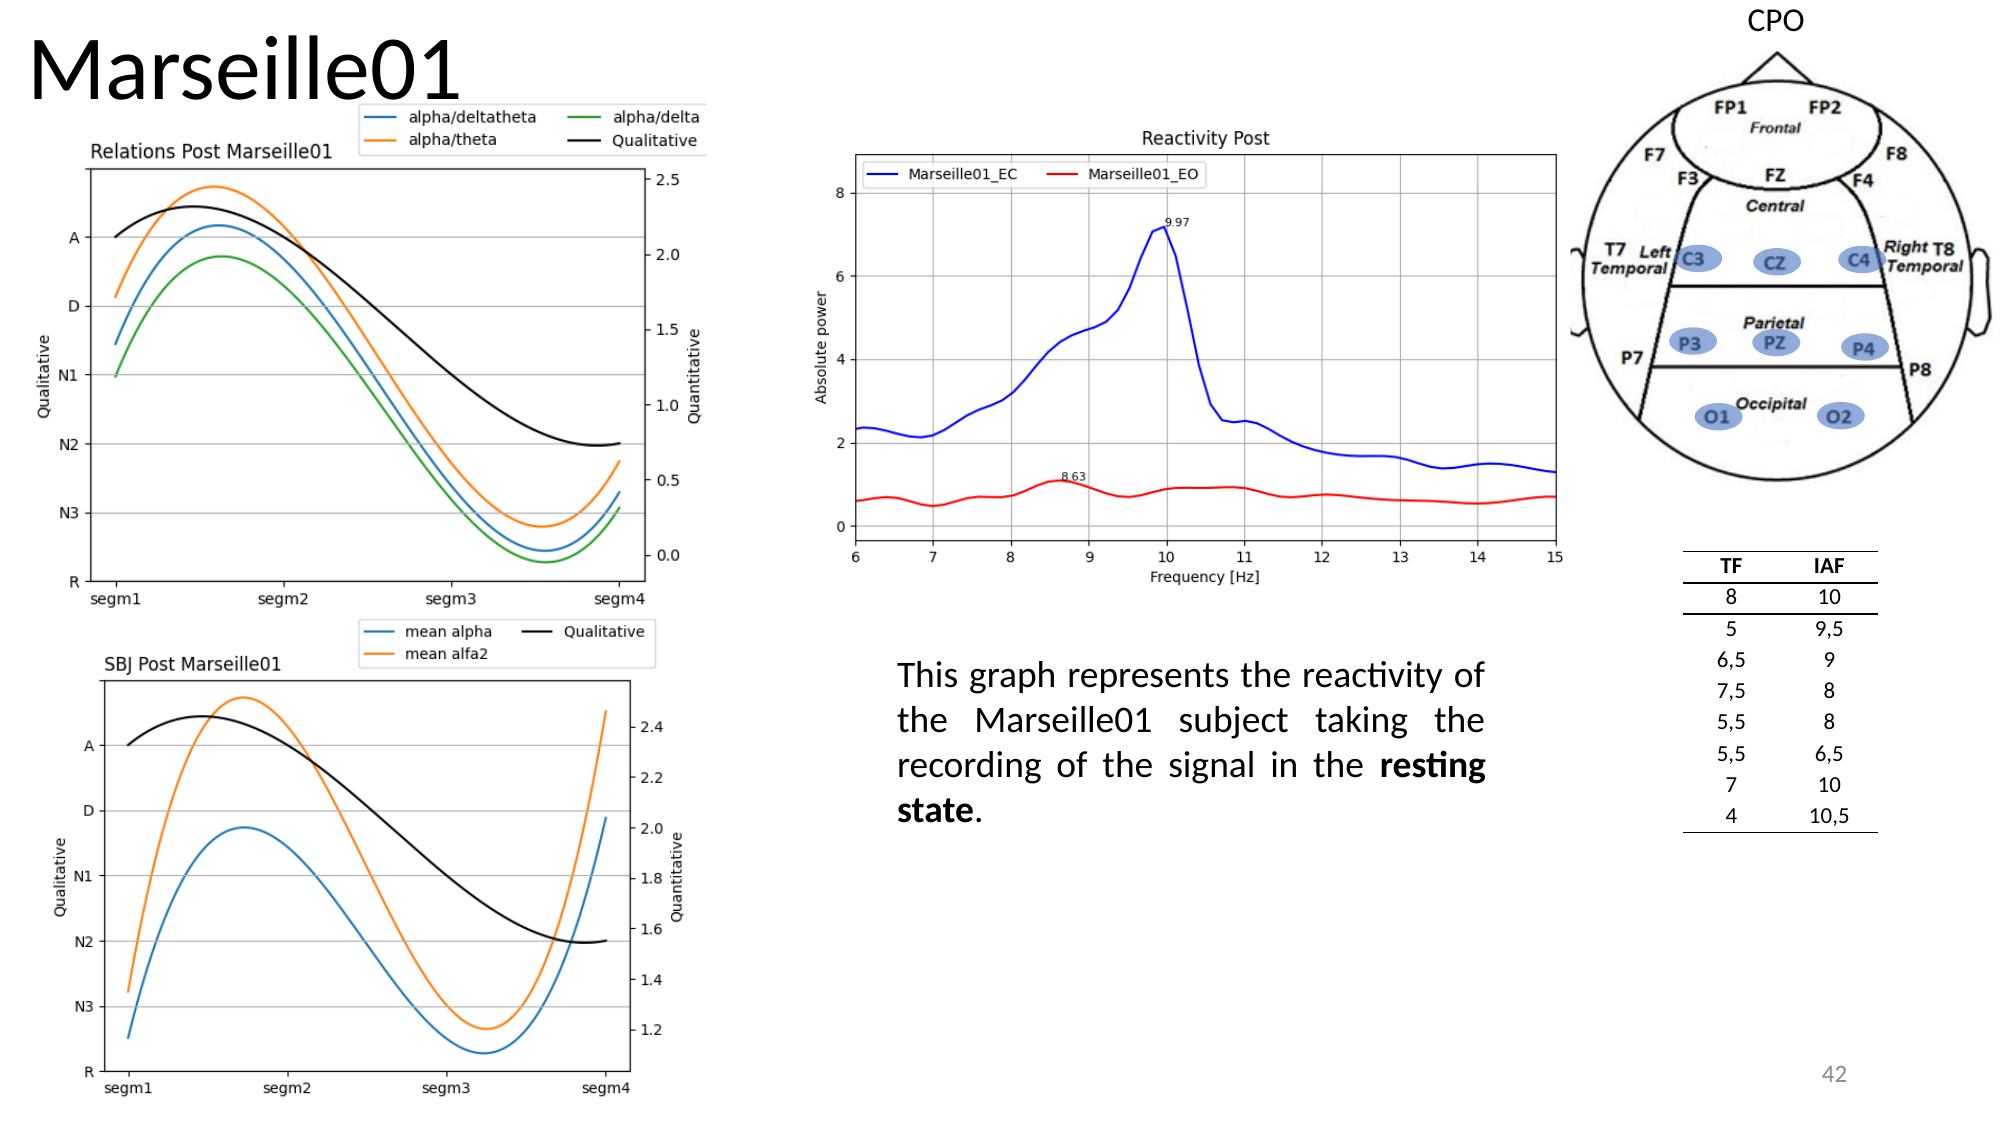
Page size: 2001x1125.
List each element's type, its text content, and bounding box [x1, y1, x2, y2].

picture [809, 50, 2000, 590]
table_cell 8 [1780, 676, 1878, 708]
table_cell 5,5 [1683, 739, 1780, 770]
table_cell 7,5 [1683, 676, 1780, 708]
table_cell 10 [1780, 584, 1878, 613]
table_cell 9 [1780, 645, 1878, 676]
text_box This graph represents the reactivity of the Marseille01 subject taking the recording of the signal in the resting state. [882, 642, 1501, 837]
picture [25, 101, 707, 1112]
table_cell 5,5 [1683, 708, 1780, 739]
table_cell 6,5 [1780, 739, 1878, 770]
table_header IAF [1780, 552, 1878, 582]
table_cell 8 [1683, 584, 1780, 613]
table_cell 4 [1683, 801, 1780, 832]
table_cell 9,5 [1780, 615, 1878, 645]
table_cell 10,5 [1780, 801, 1878, 832]
table_cell 8 [1780, 708, 1878, 739]
text_box CPO [1732, 0, 1820, 46]
table_cell 6,5 [1683, 645, 1780, 676]
table_cell 5 [1683, 615, 1780, 645]
table_cell 10 [1780, 770, 1878, 801]
table_header TF [1683, 552, 1780, 582]
table_cell 7 [1683, 770, 1780, 801]
slide_number 42 [1412, 1042, 1863, 1103]
text_box Marseille01 [12, 0, 479, 125]
